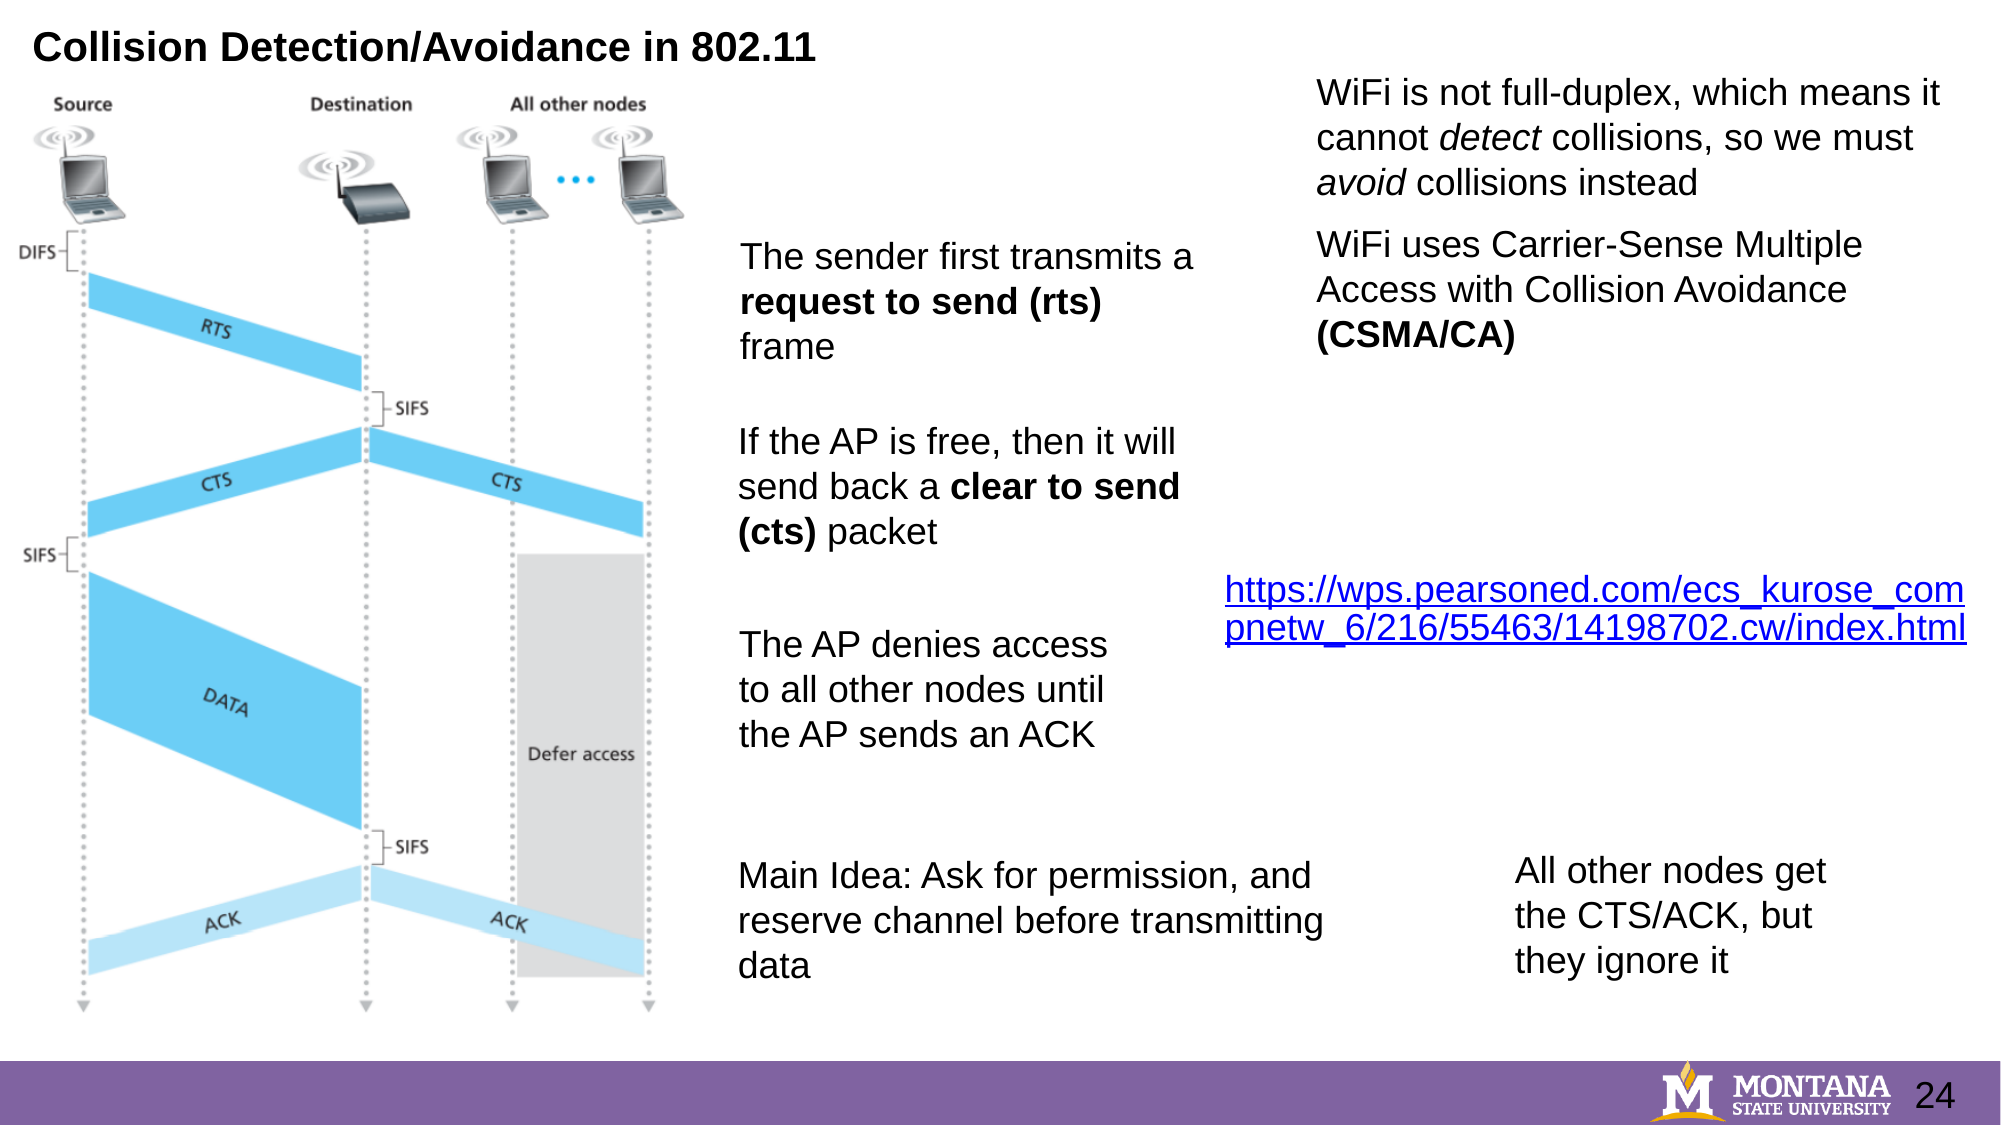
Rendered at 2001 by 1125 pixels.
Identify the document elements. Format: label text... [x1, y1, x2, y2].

text_box The sender first transmits a request to send (rts) frame [725, 224, 1213, 375]
picture [1650, 1060, 1891, 1122]
text_box All other nodes get the CTS/ACK, but they ignore it [1499, 839, 1875, 989]
text_box The AP denies access to all other nodes until the AP sends an ACK [724, 612, 1162, 763]
slide_number 24 [1887, 1072, 1994, 1125]
text_box WiFi is not full-duplex, which means it cannot detect collisions, so we must avoid collisions instead [1301, 60, 2000, 211]
text_box If the AP is free, then it will send back a clear to send (cts) packet [723, 409, 1211, 560]
text_box https://wps.pearsoned.com/ecs_kurose_compnetw_6/216/55463/14198702.cw/index.html [1209, 558, 1998, 618]
text_box WiFi uses Carrier-Sense Multiple Access with Collision Avoidance (CSMA/CA) [1301, 213, 1887, 363]
text_box Main Idea: Ask for permission, and reserve channel before transmitting data [723, 843, 1348, 994]
picture [0, 74, 710, 1051]
text_box Collision Detection/Avoidance in 802.11 [17, 12, 832, 78]
